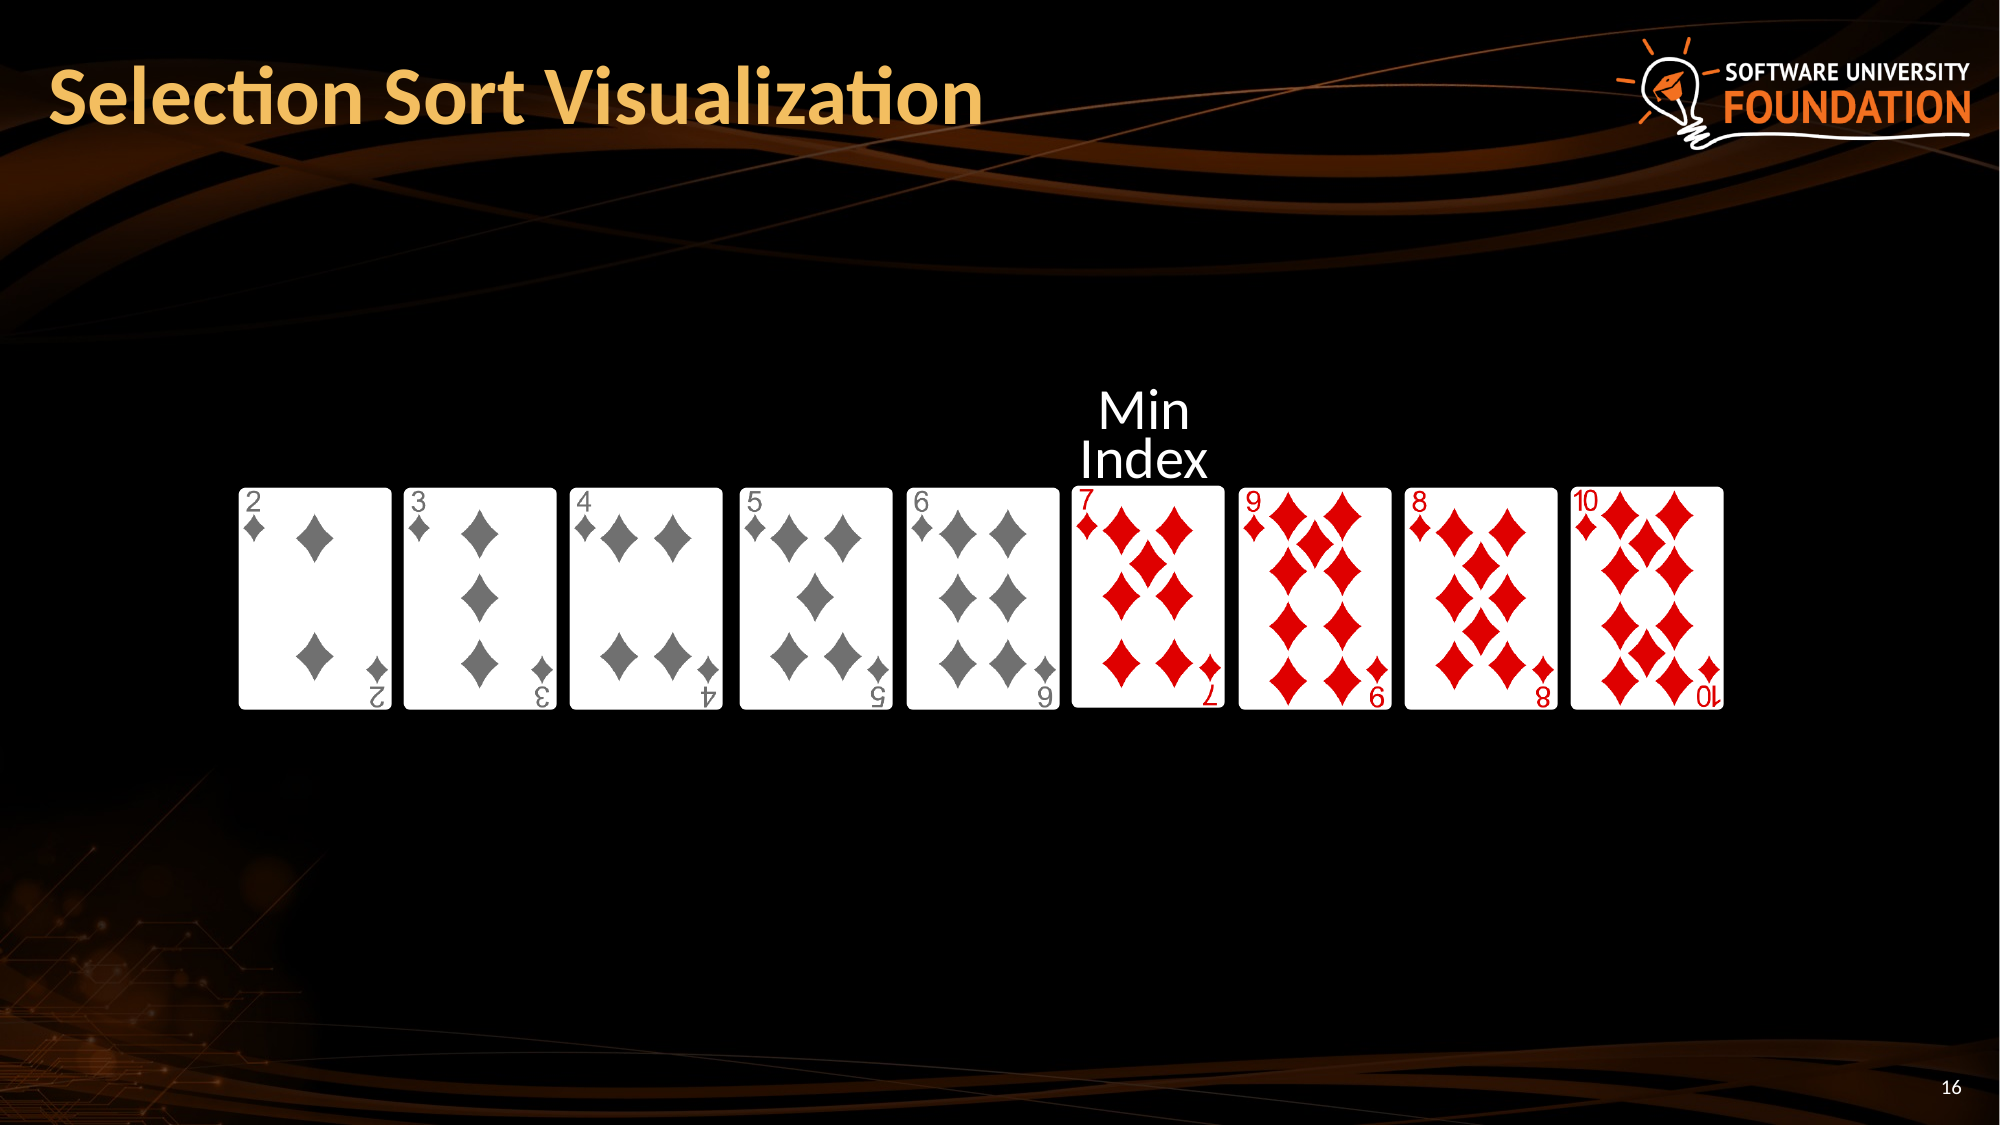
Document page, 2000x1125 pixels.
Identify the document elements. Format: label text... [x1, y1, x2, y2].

text_box Index [1064, 412, 1224, 498]
text_box Min [1082, 364, 1206, 449]
picture [0, 0, 2000, 1125]
title Selection Sort Visualization [30, 6, 1602, 189]
slide_number 16 [1897, 1070, 1968, 1103]
